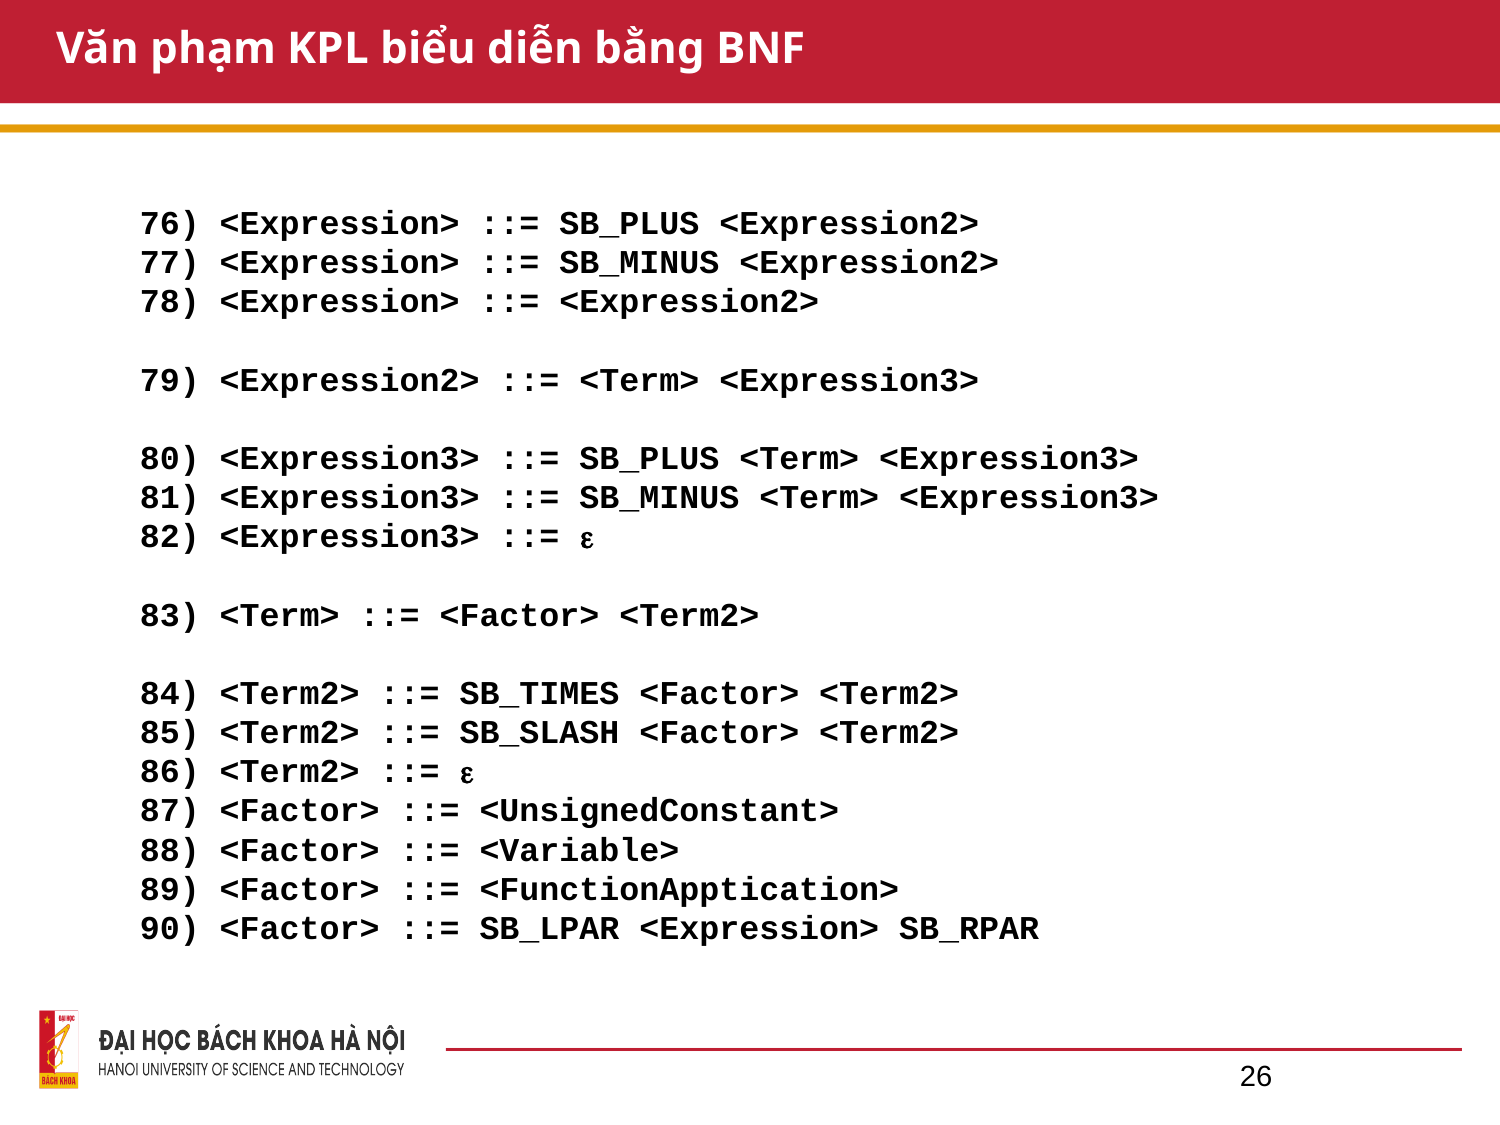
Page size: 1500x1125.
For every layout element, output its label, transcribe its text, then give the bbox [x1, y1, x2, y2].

picture [0, 0, 1500, 1125]
text_box 76) <Expression> ::= SB_PLUS <Expression2> 77) <Expression> ::= SB_MINUS <Expression2> 78) <Expression> ::= <Expression2> 79) <Expression2> ::= <Term> <Expression3> 80) <Expression3> ::= SB_PLUS <Term> <Expression3> 81) <Expression3> ::= SB_MINUS <Term> <Expression3> 82) <Expression3> ::=  83) <Term> ::= <Factor> <Term2> 84) <Term2> ::= SB_TIMES <Factor> <Term2> 85) <Term2> ::= SB_SLASH <Factor> <Term2> 86) <Term2> ::=  87) <Factor> ::= <UnsignedConstant> 88) <Factor> ::= <Variable> 89) <Factor> ::= <FunctionApptication> 90) <Factor> ::= SB_LPAR <Expression> SB_RPAR [125, 201, 1438, 924]
title Văn phạm KPL biểu diễn bằng BNF [41, 18, 1459, 90]
text_box 26 [1125, 1049, 1388, 1125]
